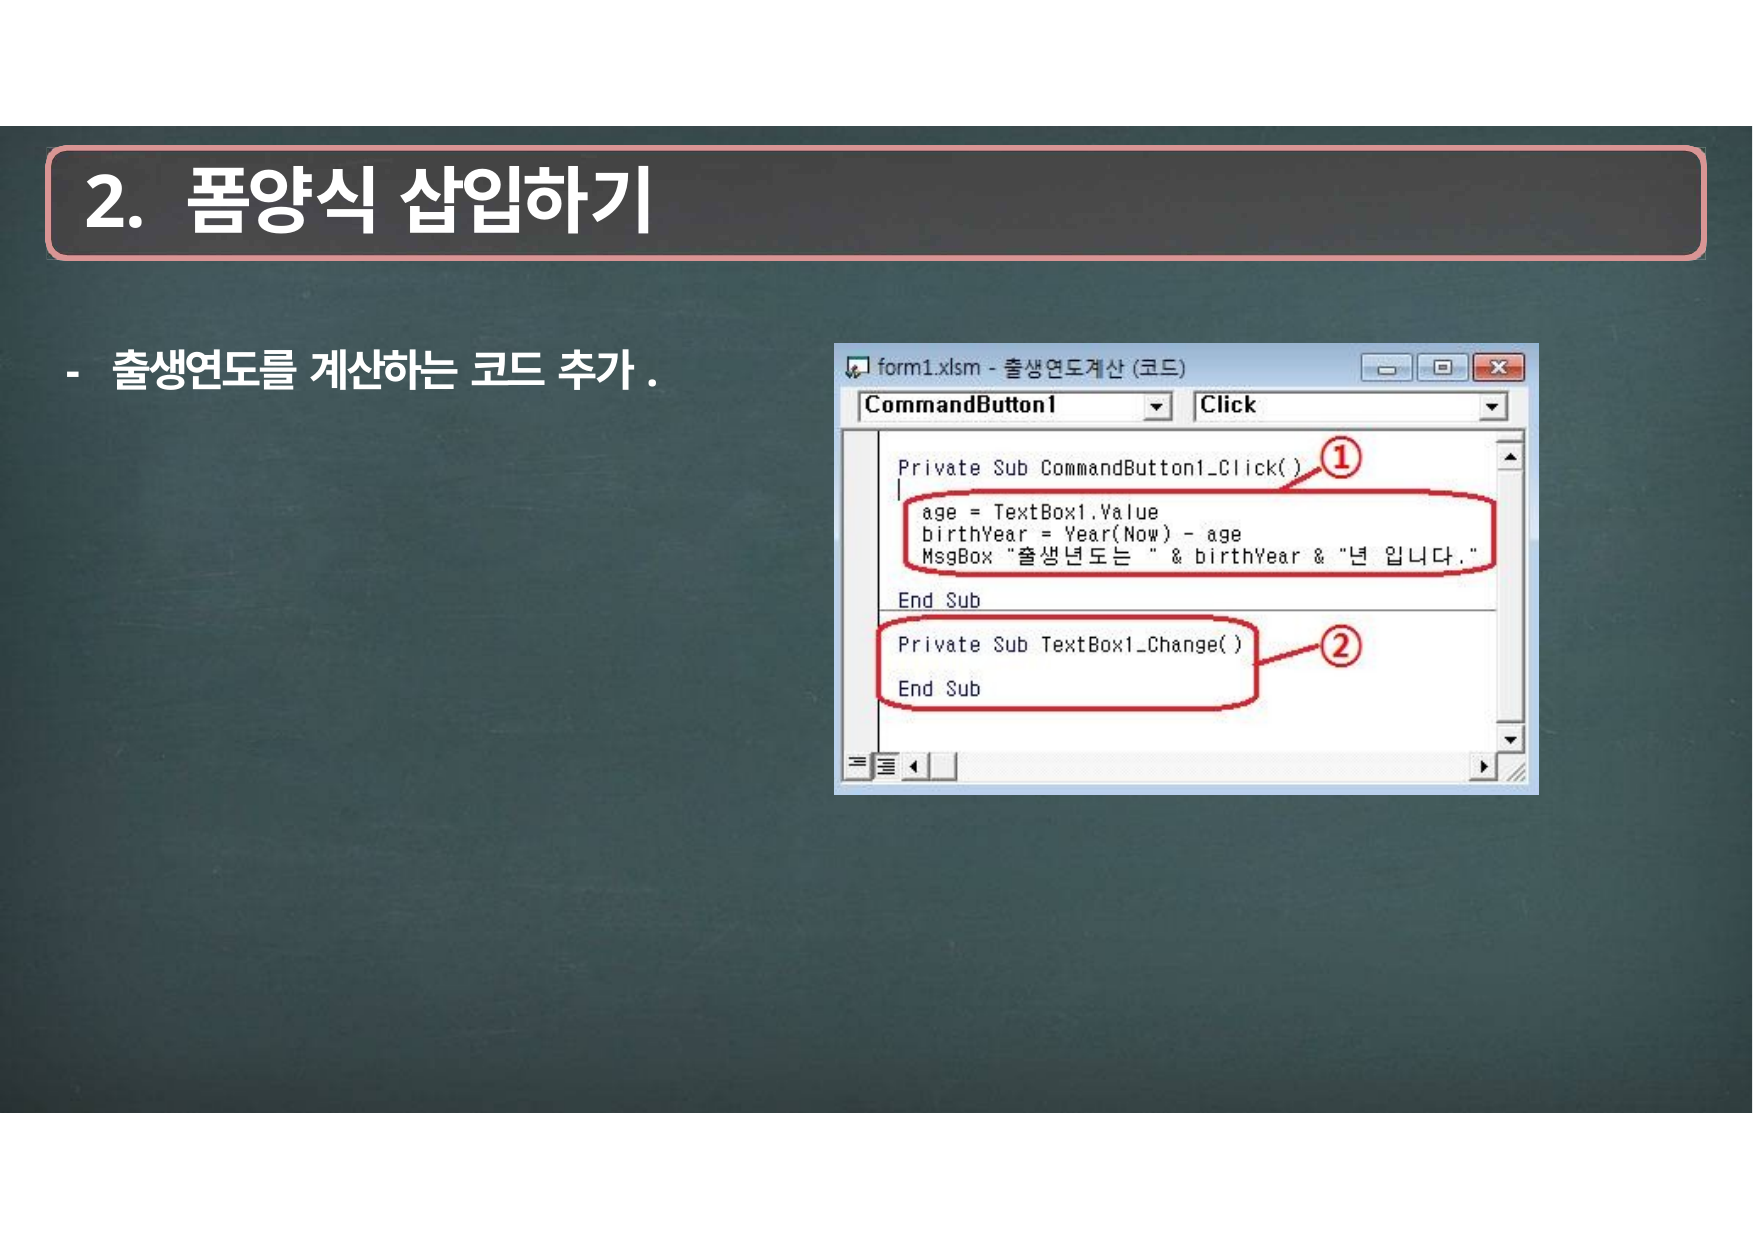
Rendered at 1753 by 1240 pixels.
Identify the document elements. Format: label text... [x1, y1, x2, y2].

text_box 2. 폼양식 삽입하기 [82, 152, 669, 242]
text_box - 출생연도를 계산하는 코드 추가. [63, 340, 697, 395]
picture [0, 126, 1753, 1113]
